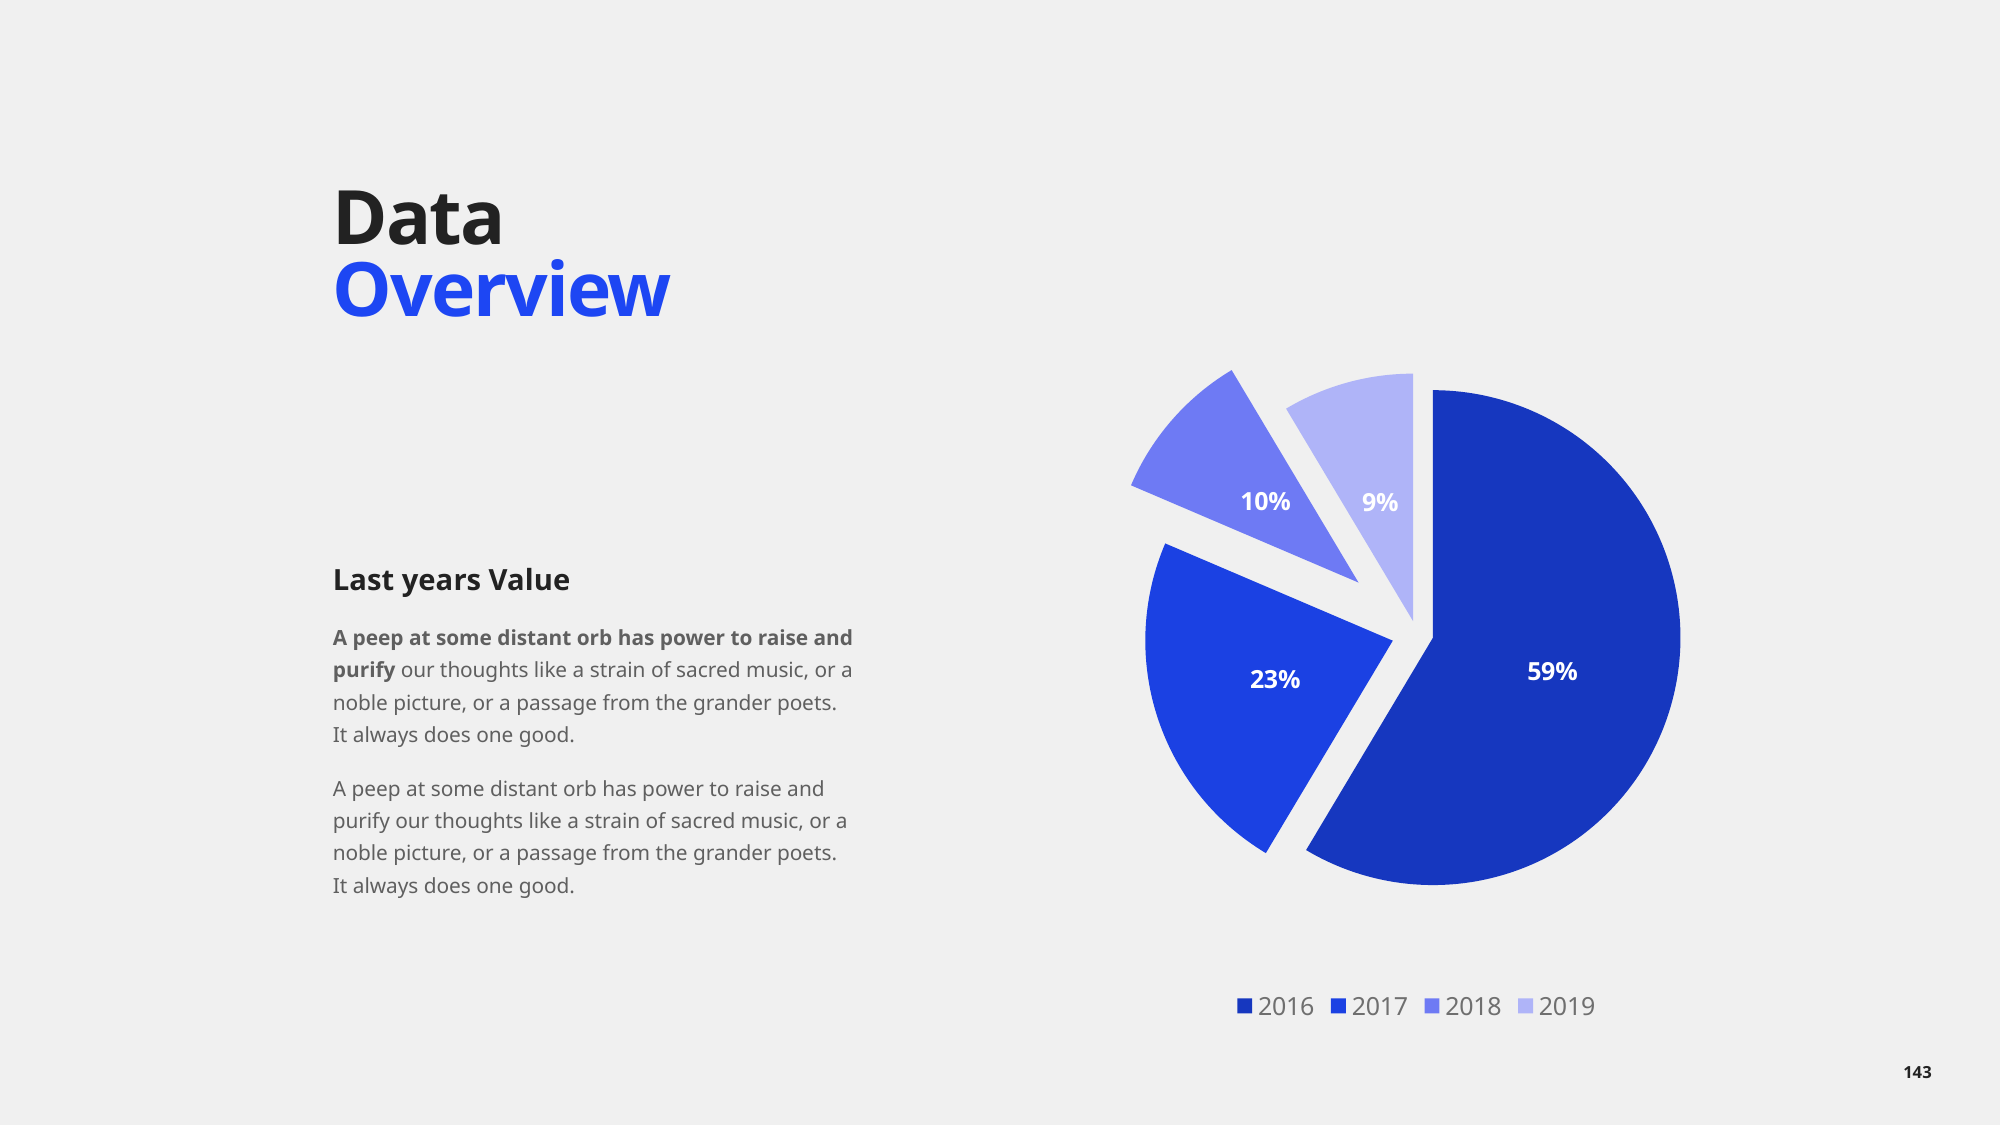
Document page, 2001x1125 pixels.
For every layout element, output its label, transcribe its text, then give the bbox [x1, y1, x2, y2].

chart [999, 294, 1833, 1030]
text_box Last years Value A peep at some distant orb has power to raise and purify our thoughts like a strain of sacred music, or a noble picture, or a passage from the grander poets. It always does one good. A peep at some distant orb has power to raise and purify our thoughts like a strain of sacred music, or a noble picture, or a passage from the grander poets. It always does one good. [332, 545, 892, 904]
title Data Overview [332, 155, 1835, 361]
